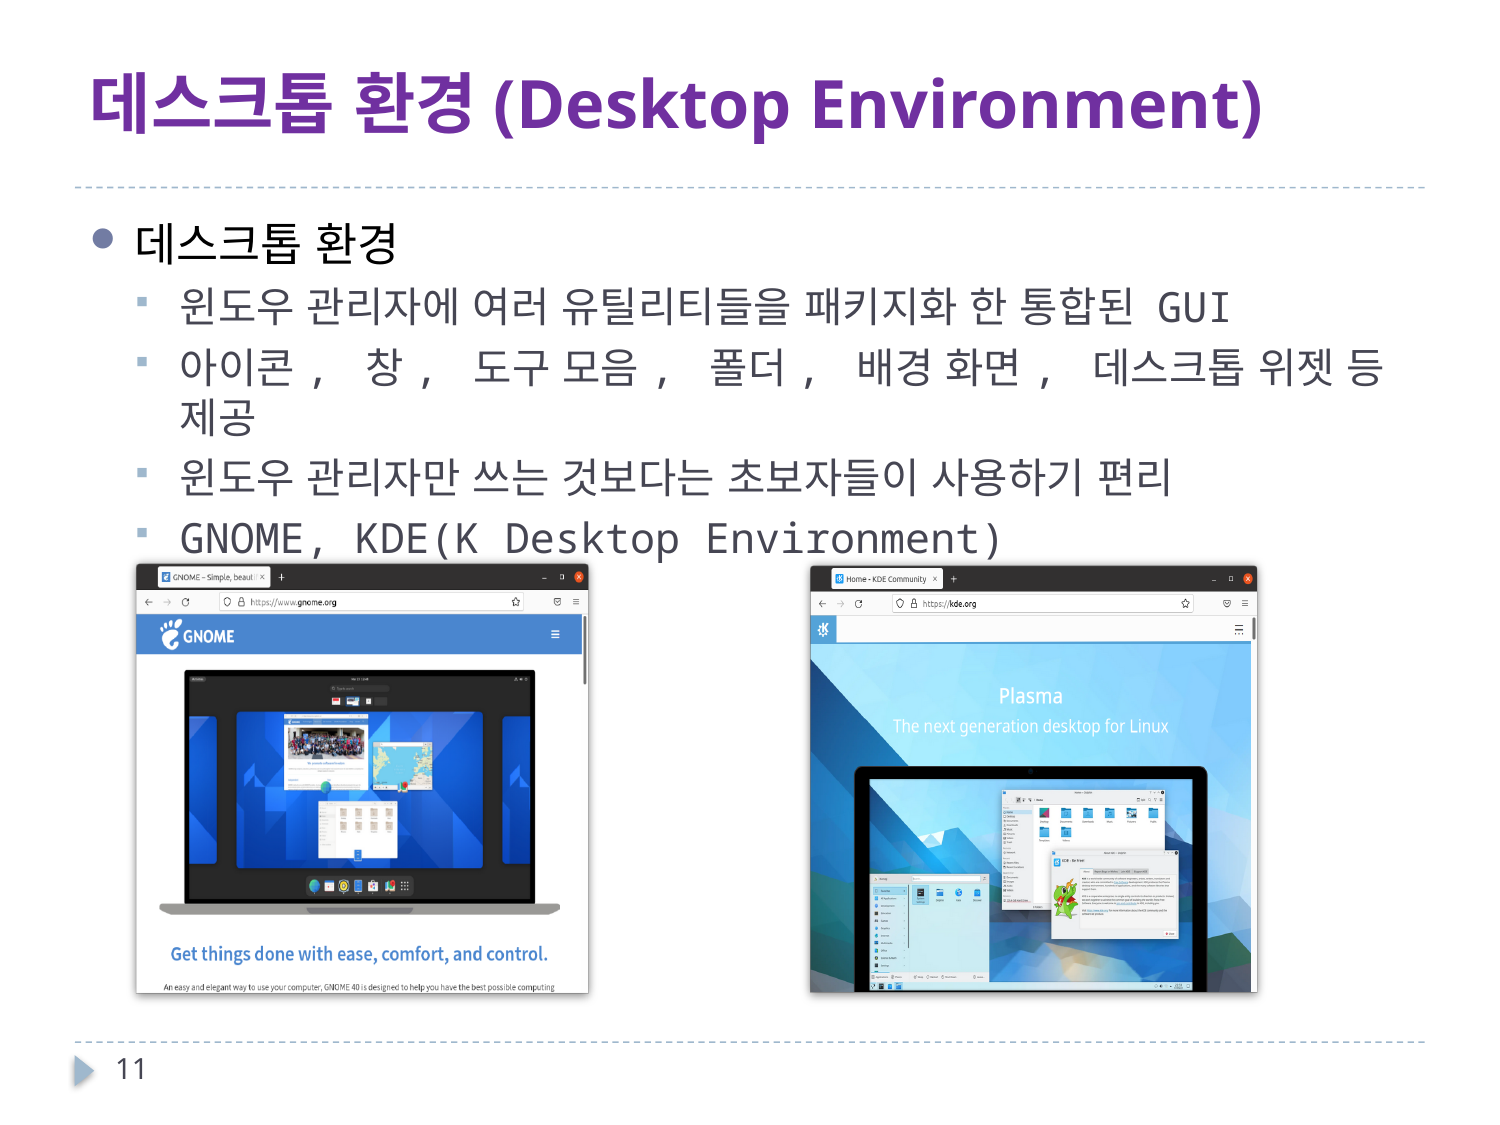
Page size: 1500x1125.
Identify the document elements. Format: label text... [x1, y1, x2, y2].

picture [796, 552, 1270, 1009]
picture [123, 550, 601, 1011]
title 데스크톱 환경(Desktop Environment) [75, 24, 1425, 149]
slide_number 11 [100, 1042, 426, 1103]
list 데스크톱 환경 윈도우 관리자에 여러 유틸리티들을 패키지화 한 통합된 GUI 아이콘, 창, 도구 모음, 폴더, 배경 화면, 데스크톱 위젯 등 제공 윈도우 관리자만 쓰는 것보다는 초보자들이 사용하기 편리 GNOME, KDE(K Desktop Environment) [75, 208, 1425, 1010]
